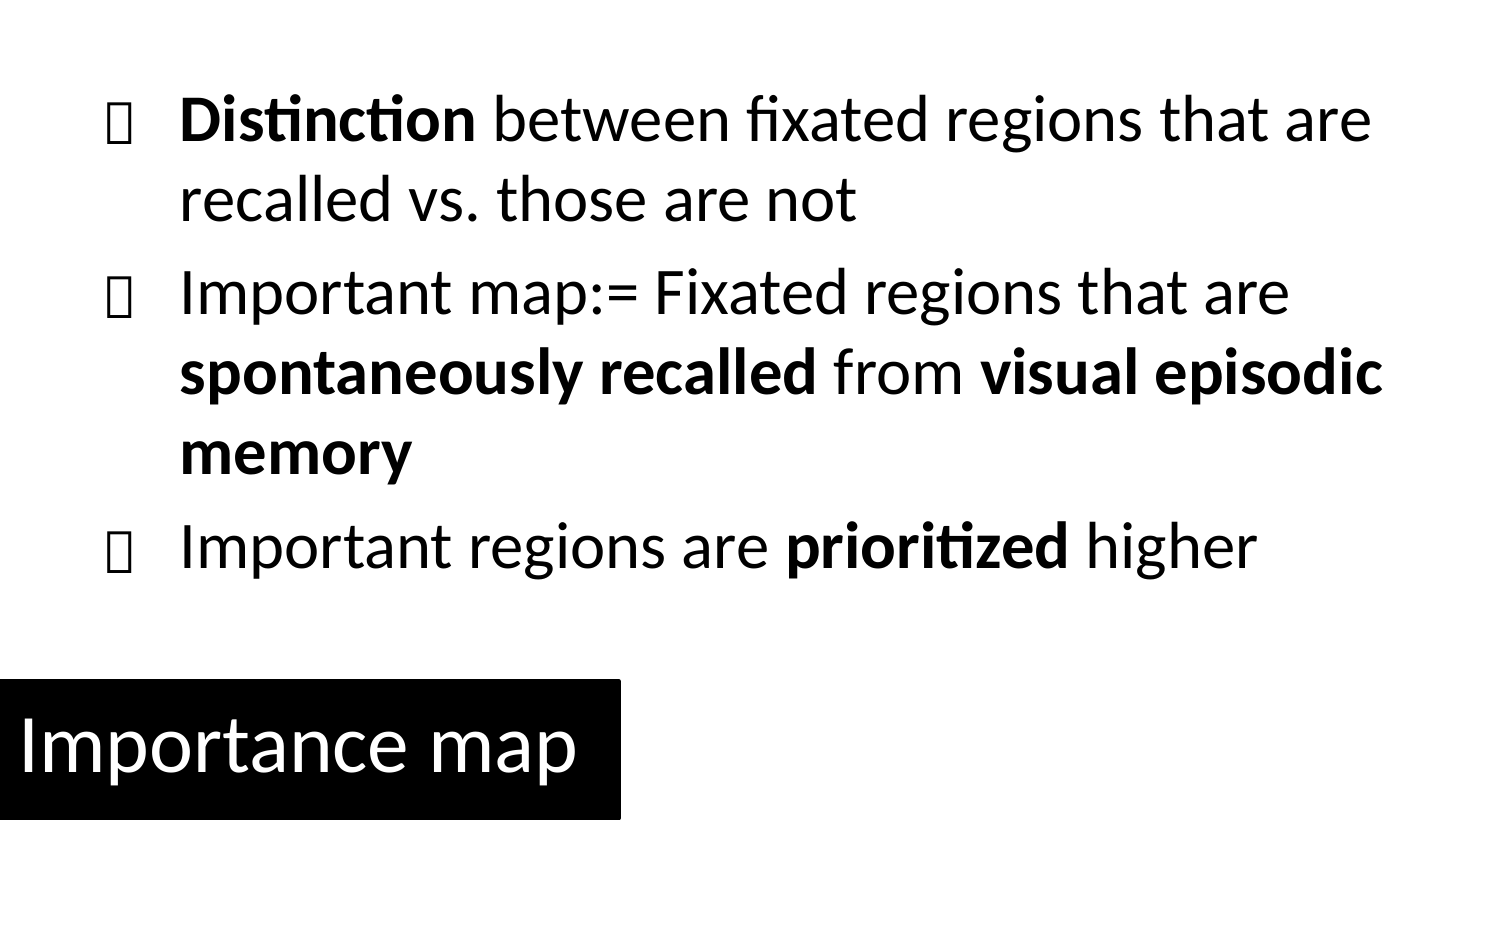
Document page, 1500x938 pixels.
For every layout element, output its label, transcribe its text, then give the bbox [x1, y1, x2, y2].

text_box  [87, 79, 163, 165]
text_box  [87, 507, 163, 593]
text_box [0, 681, 620, 819]
text_box  [87, 253, 163, 338]
list Distinction between fixated regions that are recalled vs. those are not Important map:= Fixated regions that are spontaneously recalled from visual episodic memory Important regions are prioritized higher [164, 66, 1455, 686]
